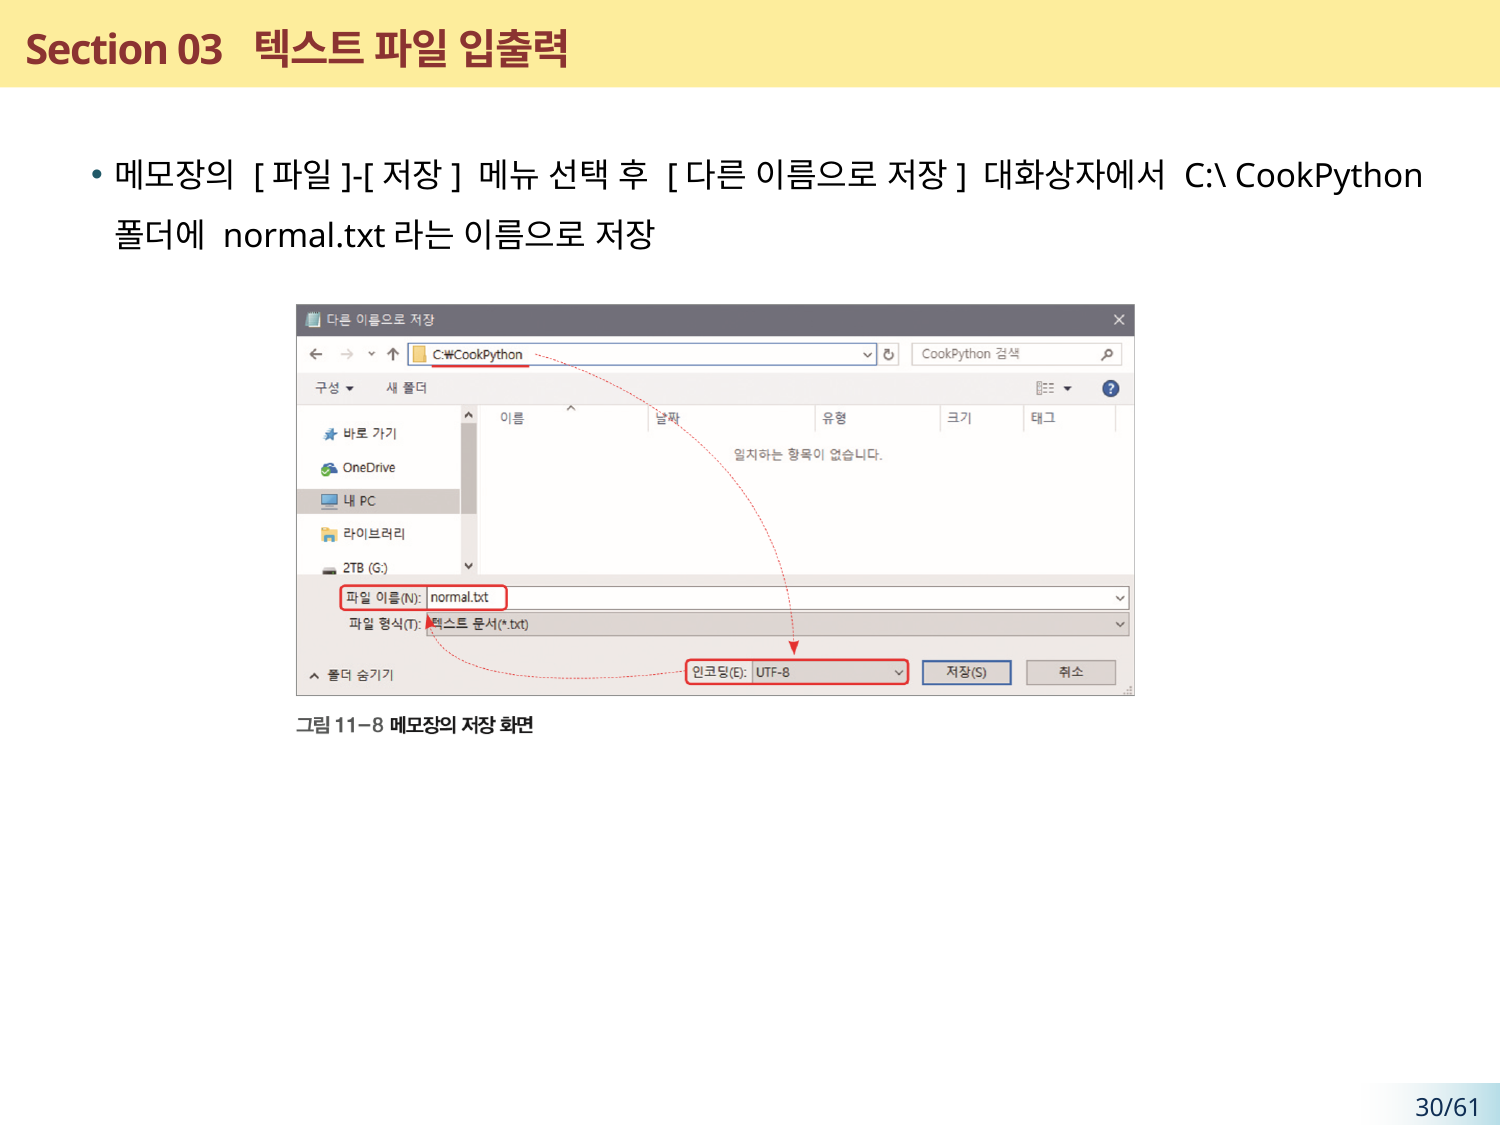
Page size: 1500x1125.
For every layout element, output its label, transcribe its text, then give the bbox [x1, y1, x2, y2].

picture [290, 303, 1136, 738]
list 메모장의 [파일]-[저장] 메뉴 선택 후 [다른 이름으로 저장] 대화상자에서 C:\ CookPython 폴더에 normal.txt라는 이름으로 저장 [10, 126, 1481, 1057]
title Section 03 텍스트 파일 입출력 [10, 8, 1288, 87]
